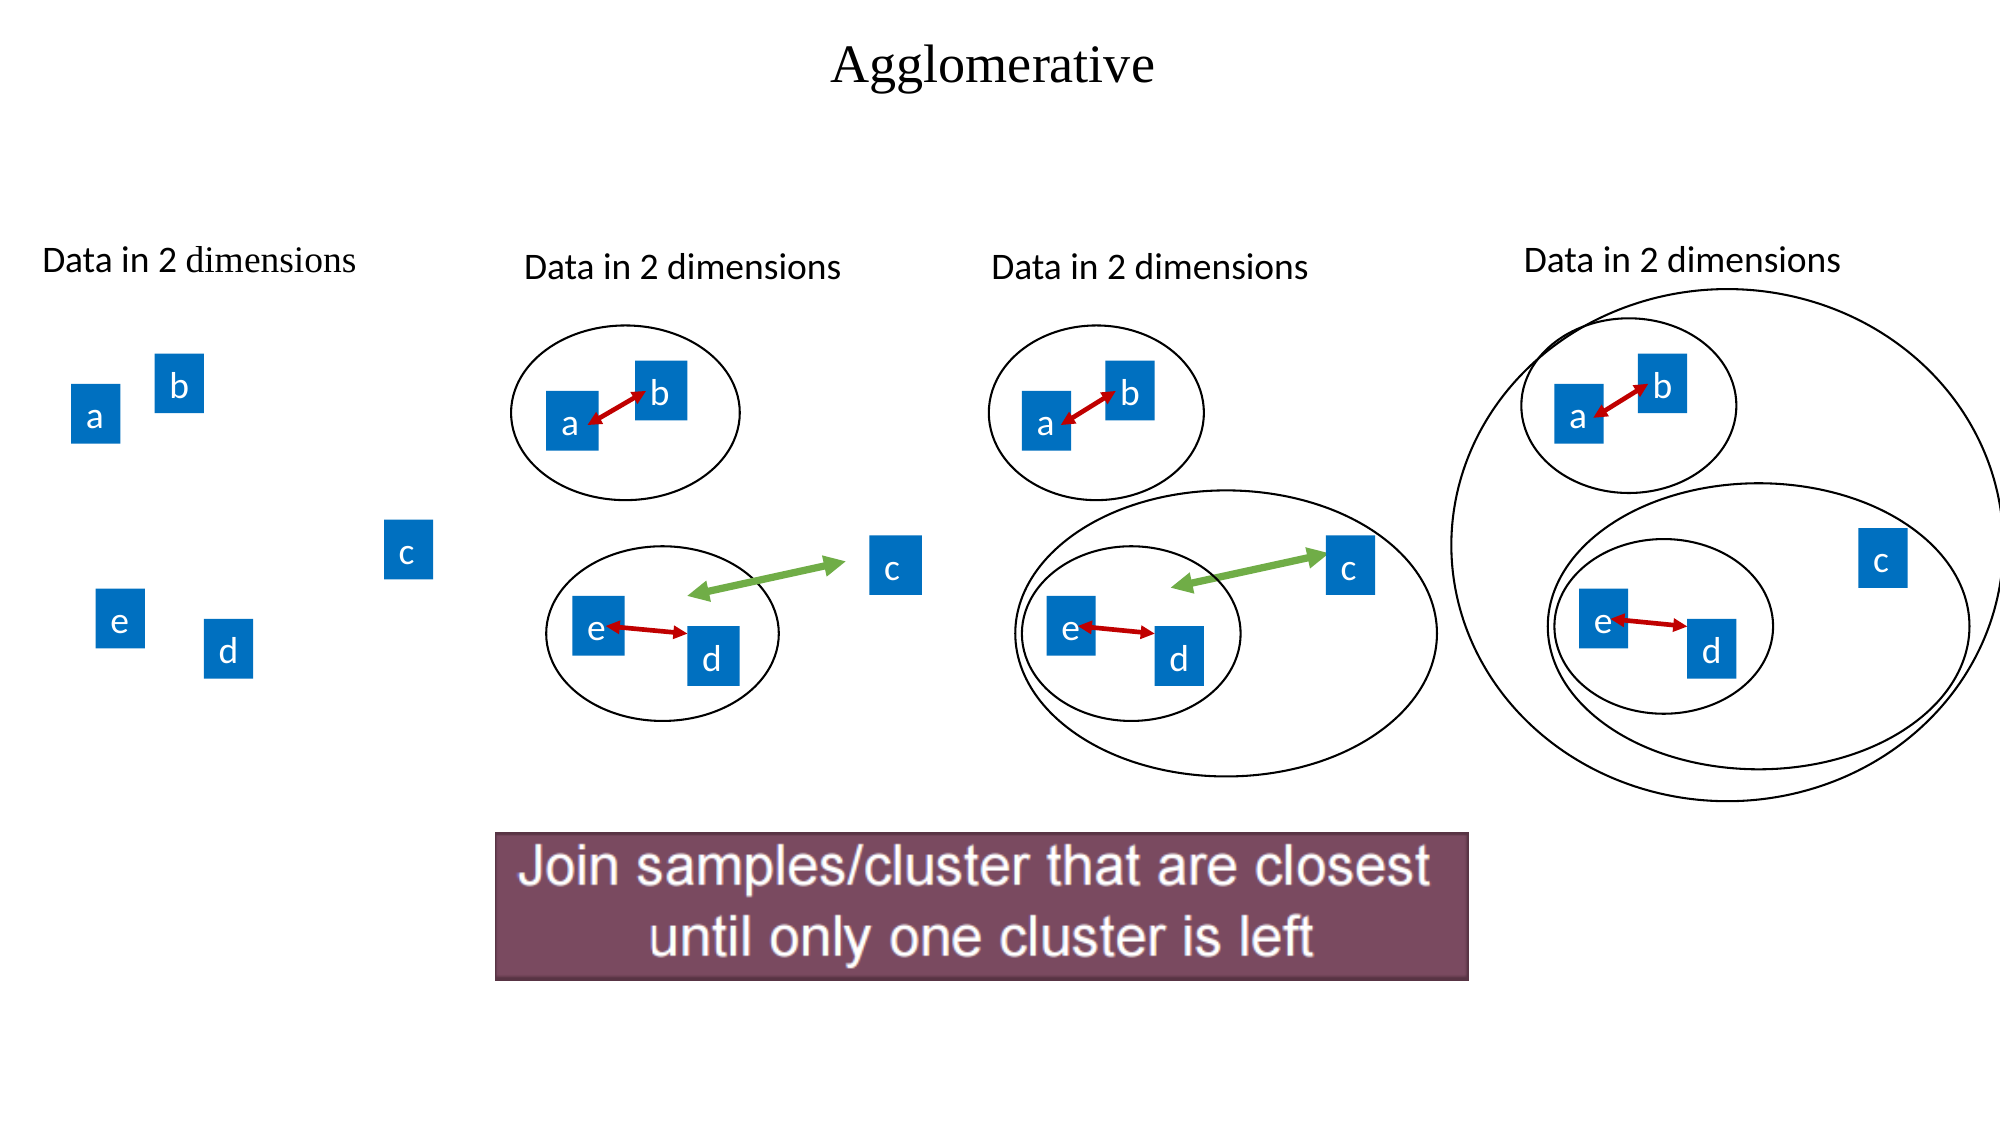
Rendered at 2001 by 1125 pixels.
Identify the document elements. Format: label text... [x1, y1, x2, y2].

picture [495, 832, 1469, 982]
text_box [23, 227, 2000, 802]
text_box Agglomerative [24, 20, 1961, 101]
